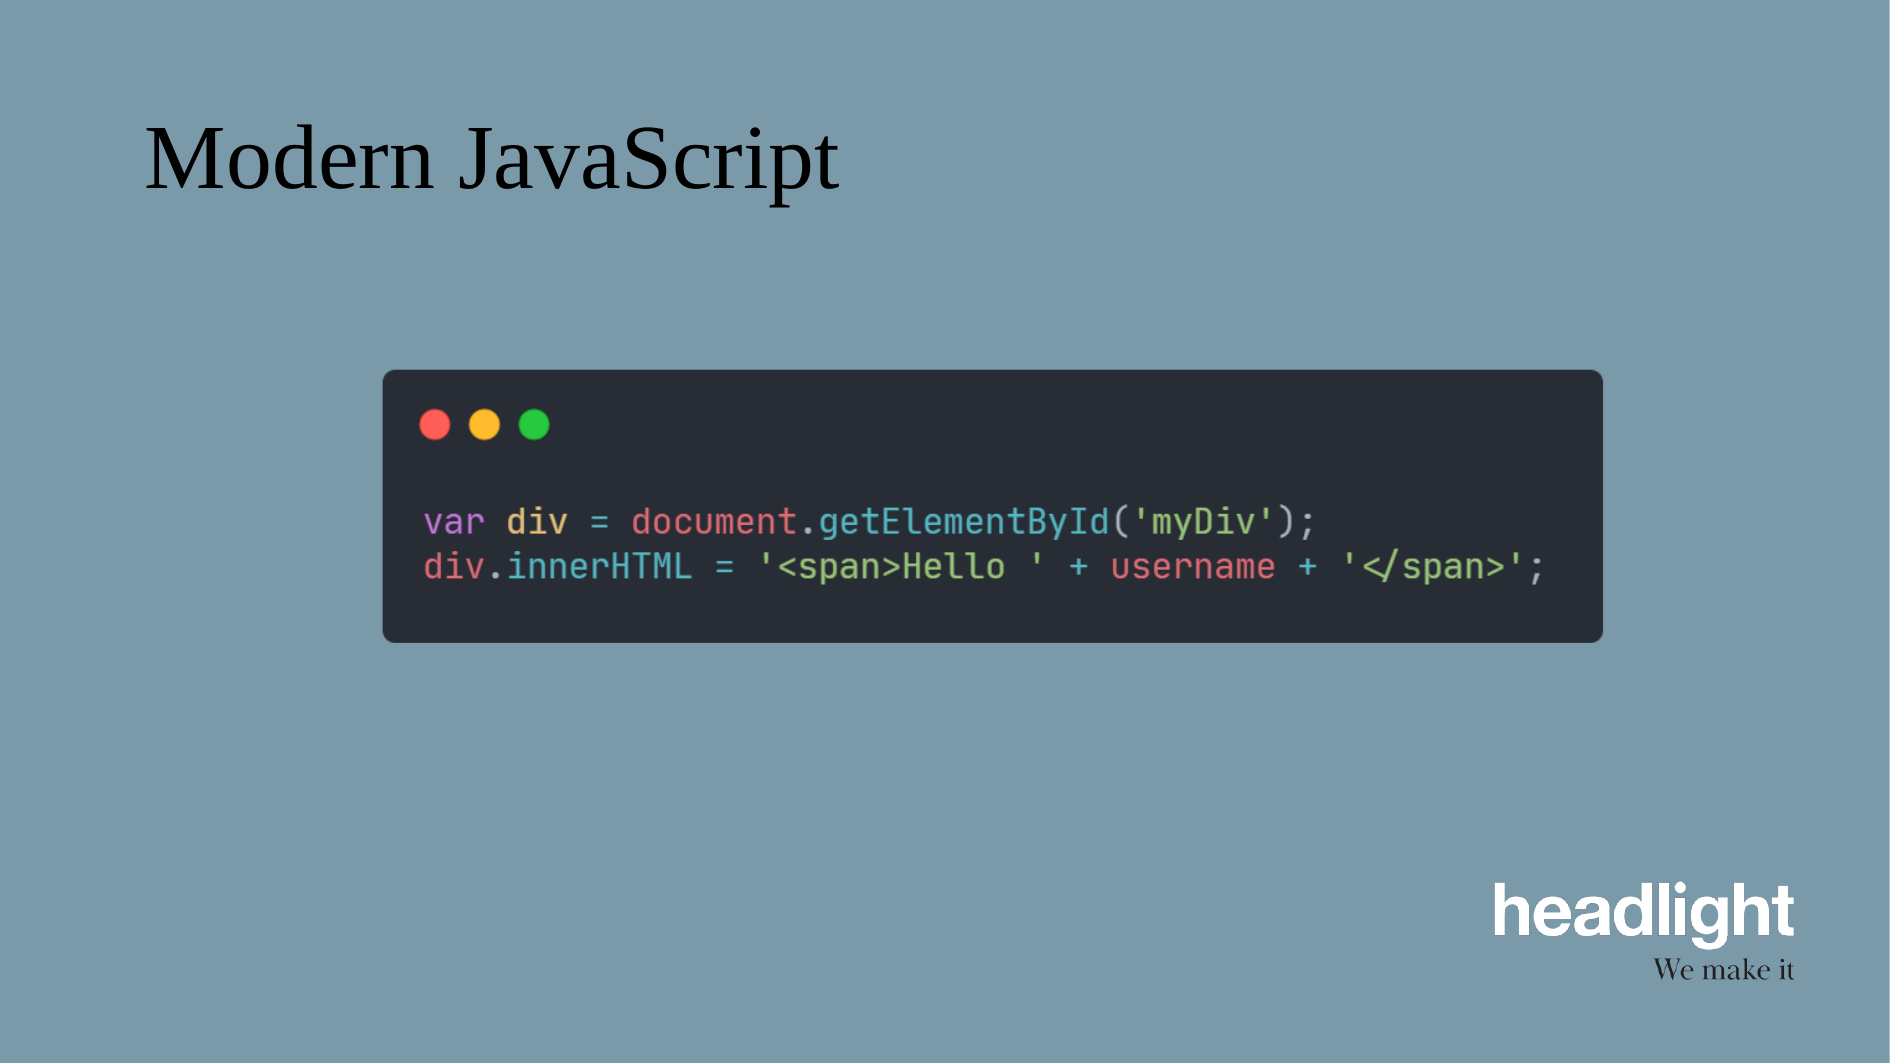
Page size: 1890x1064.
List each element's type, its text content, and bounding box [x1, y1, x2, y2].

title Modern JavaScript [129, 56, 1760, 263]
picture [244, 231, 1742, 782]
